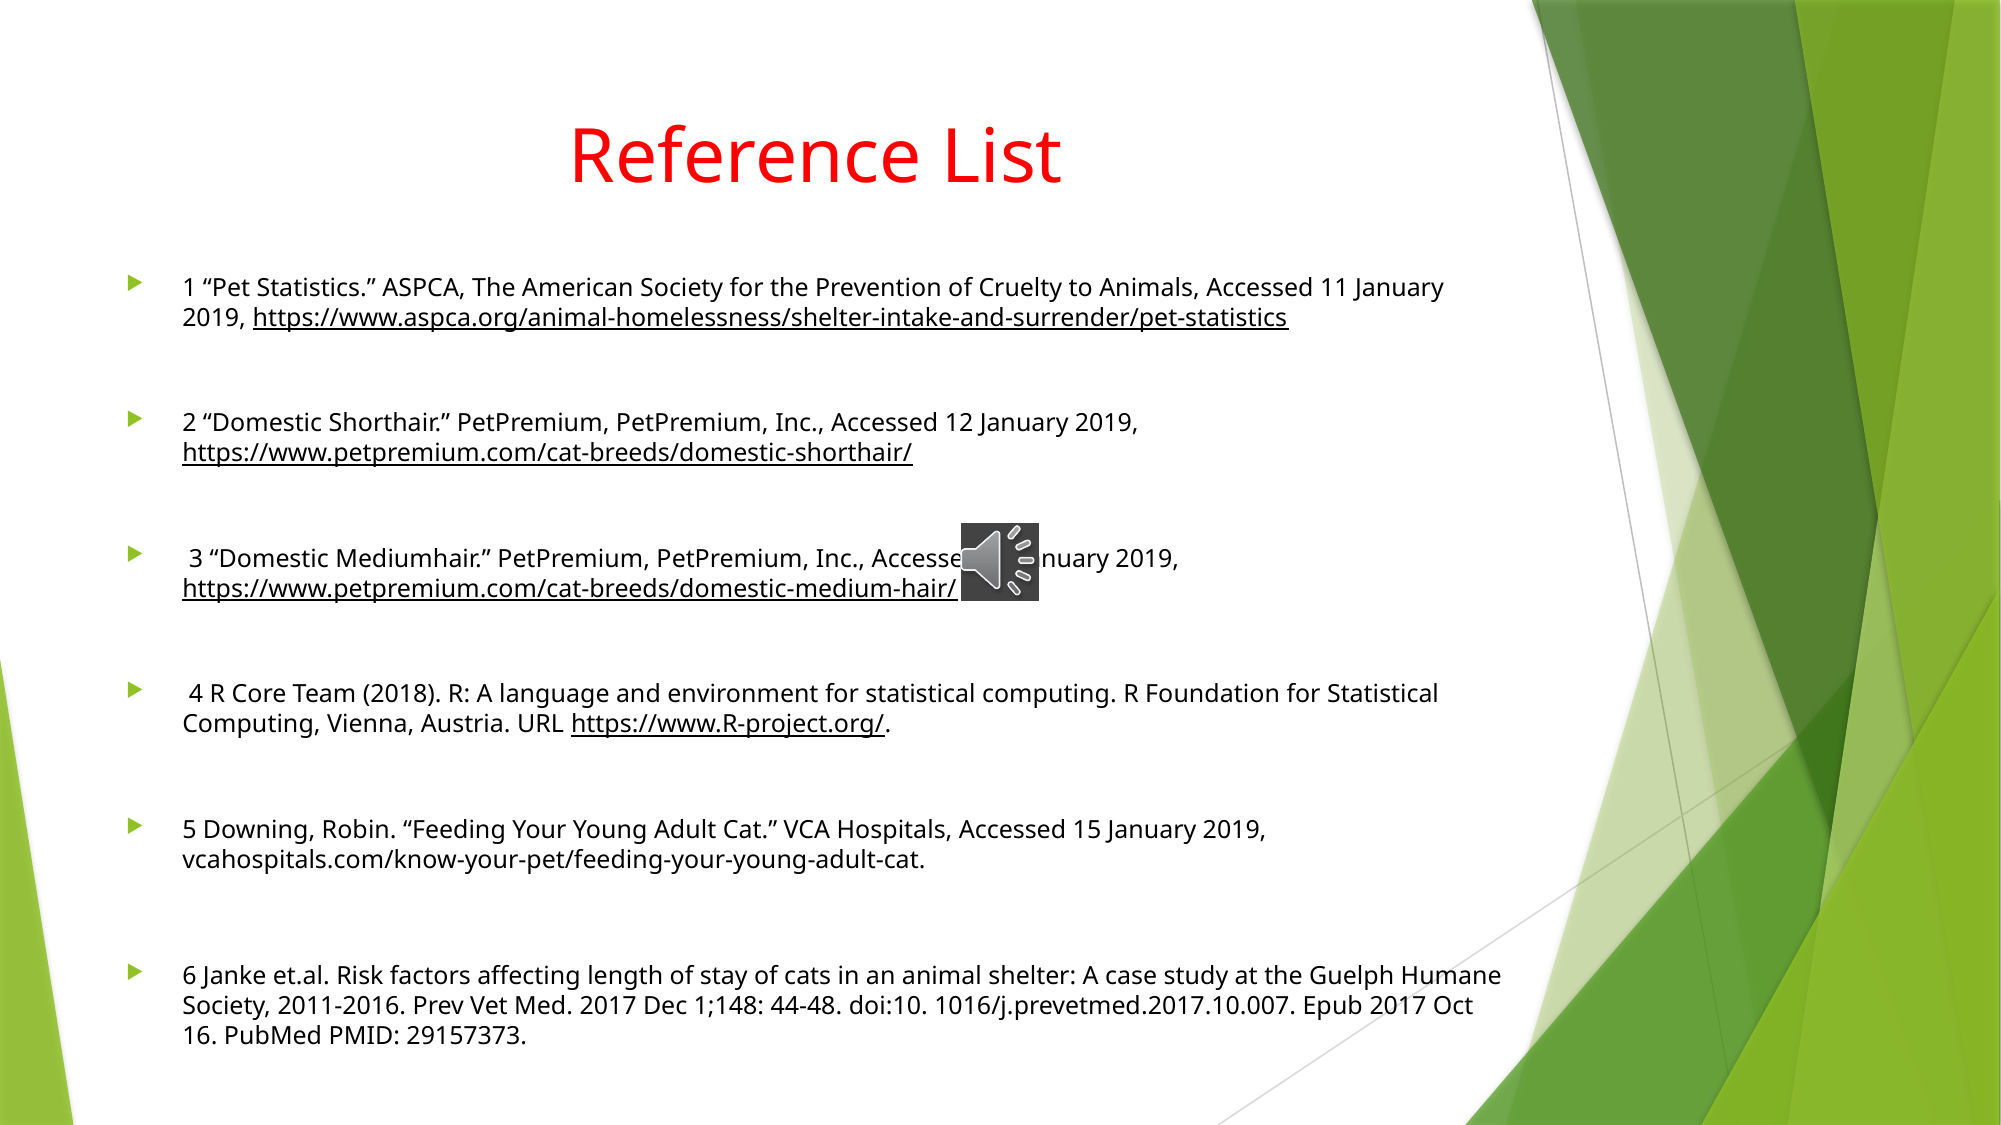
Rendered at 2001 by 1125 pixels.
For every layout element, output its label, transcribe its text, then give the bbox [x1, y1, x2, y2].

picture [959, 521, 1041, 603]
list 1 “Pet Statistics.” ASPCA, The American Society for the Prevention of Cruelty to Animals, Accessed 11 January 2019, https://www.aspca.org/animal-homelessness/shelter-intake-and-surrender/pet-statistics 2 “Domestic Shorthair.” PetPremium, PetPremium, Inc., Accessed 12 January 2019, https://www.petpremium.com/cat-breeds/domestic-shorthair/ 3 “Domestic Mediumhair.” PetPremium, PetPremium, Inc., Accessed 12 January 2019, https://www.petpremium.com/cat-breeds/domestic-medium-hair/ 4 R Core Team (2018). R: A language and environment for statistical computing. R Foundation for Statistical Computing, Vienna, Austria. URL https://www.R-project.org/. 5 Downing, Robin. “Feeding Your Young Adult Cat.” VCA Hospitals, Accessed 15 January 2019, vcahospitals.com/know-your-pet/feeding-your-young-adult-cat. 6 Janke et.al. Risk factors affecting length of stay of cats in an animal shelter: A case study at the Guelph Humane Society, 2011-2016. Prev Vet Med. 2017 Dec 1;148: 44-48. doi:10. 1016/j.prevetmed.2017.10.007. Epub 2017 Oct 16. PubMed PMID: 29157373. [111, 212, 1522, 1096]
title Reference List [111, 99, 1522, 212]
